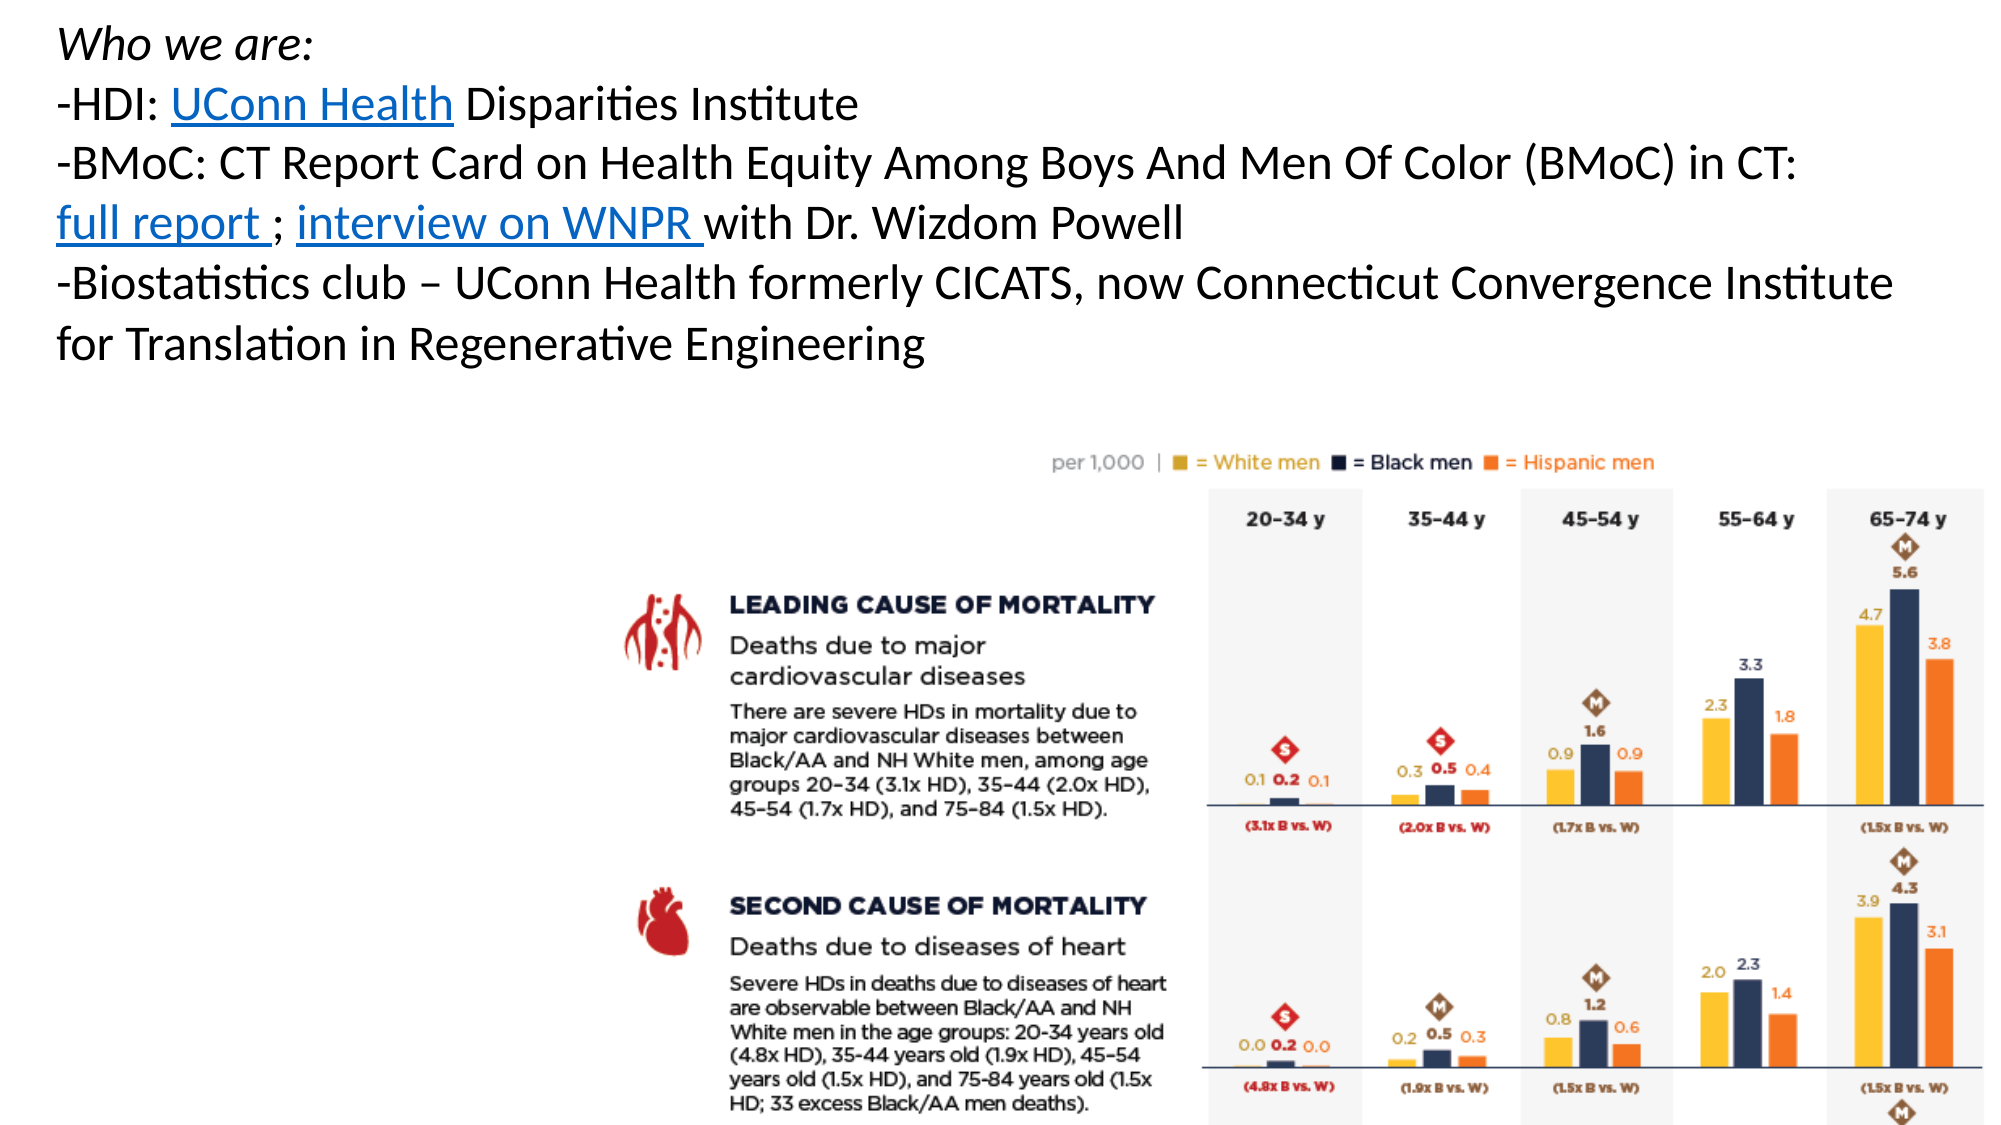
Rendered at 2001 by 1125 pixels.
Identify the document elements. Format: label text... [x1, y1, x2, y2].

text_box Who we are: -HDI: UConn Health Disparities Institute -BMoC: CT Report Card on Health Equity Among Boys And Men Of Color (BMoC) in CT: full report ; interview on WNPR with Dr. Wizdom Powell -Biostatistics club – UConn Health formerly CICATS, now Connecticut Convergence Institute for Translation in Regenerative Engineering [41, 2, 1943, 498]
picture [613, 418, 2000, 1125]
